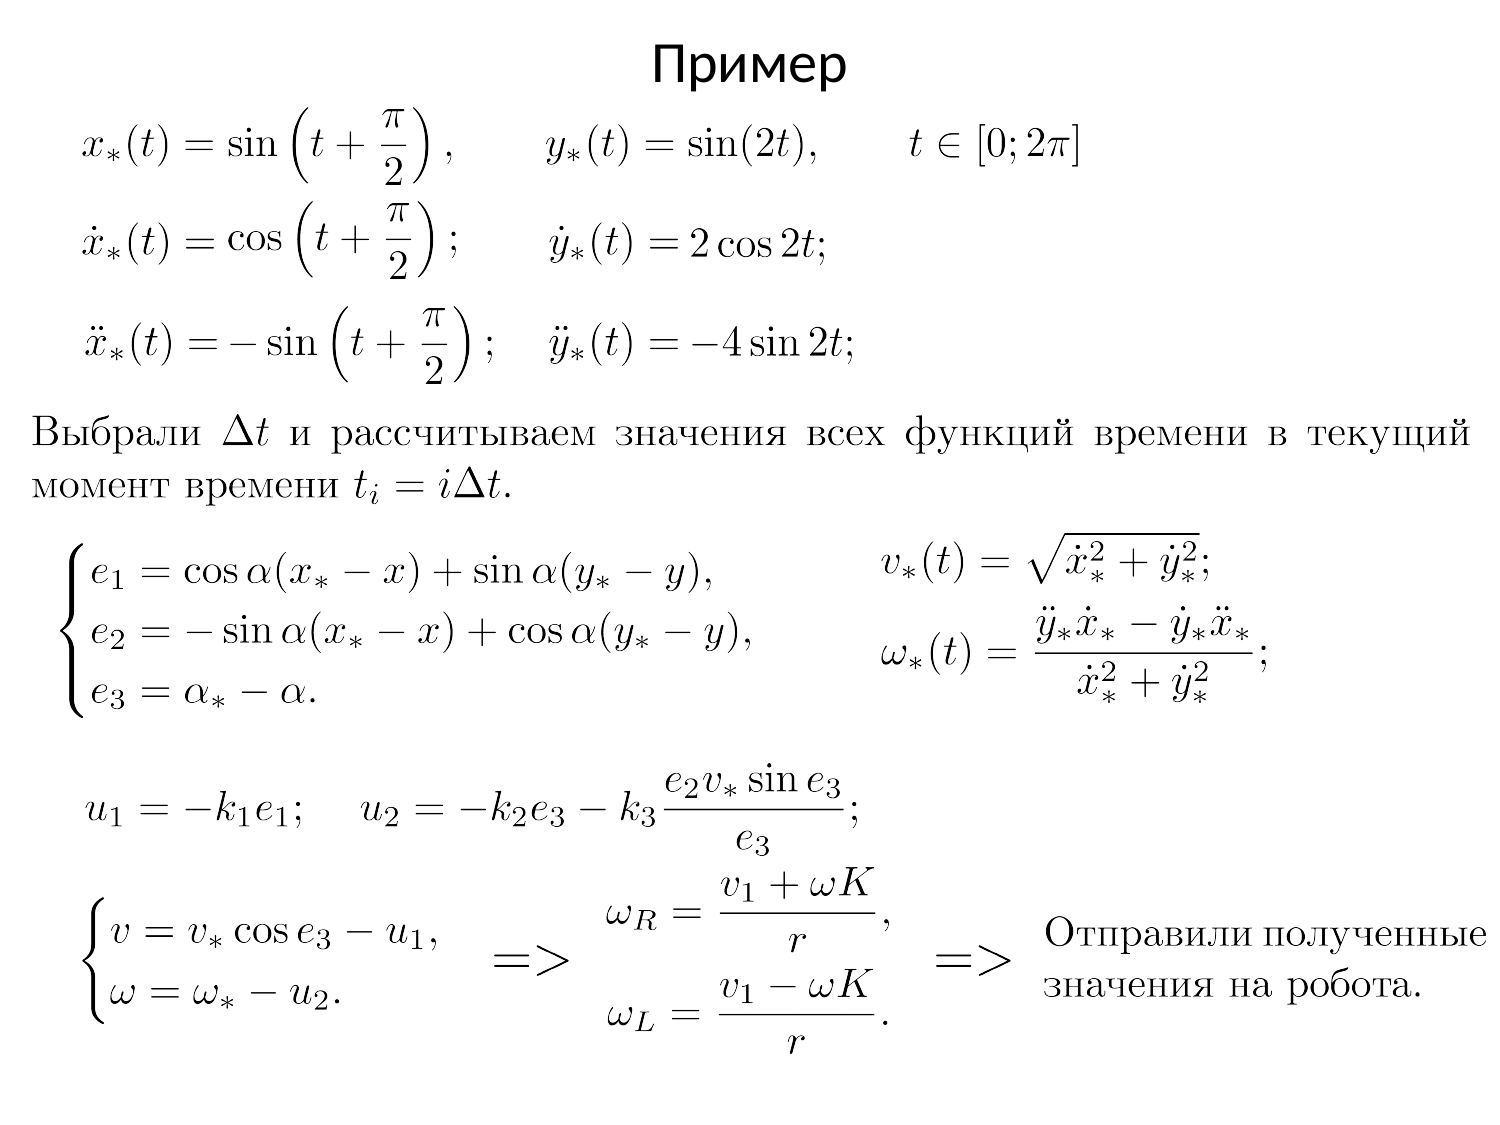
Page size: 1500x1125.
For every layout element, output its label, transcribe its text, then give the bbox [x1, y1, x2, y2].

picture [227, 201, 456, 279]
text_box Пример [81, 17, 1418, 111]
picture [881, 533, 1208, 584]
picture [59, 543, 750, 718]
picture [691, 228, 824, 265]
picture [881, 606, 1266, 703]
picture [549, 222, 678, 265]
picture [230, 306, 492, 384]
picture [692, 326, 852, 364]
picture [81, 107, 1078, 185]
picture [32, 414, 1470, 506]
picture [606, 867, 889, 1054]
picture [936, 945, 1011, 976]
picture [1044, 916, 1486, 1005]
picture [549, 322, 678, 366]
picture [494, 945, 569, 976]
picture [81, 897, 436, 1024]
picture [81, 222, 214, 265]
picture [85, 322, 217, 366]
picture [85, 763, 857, 856]
